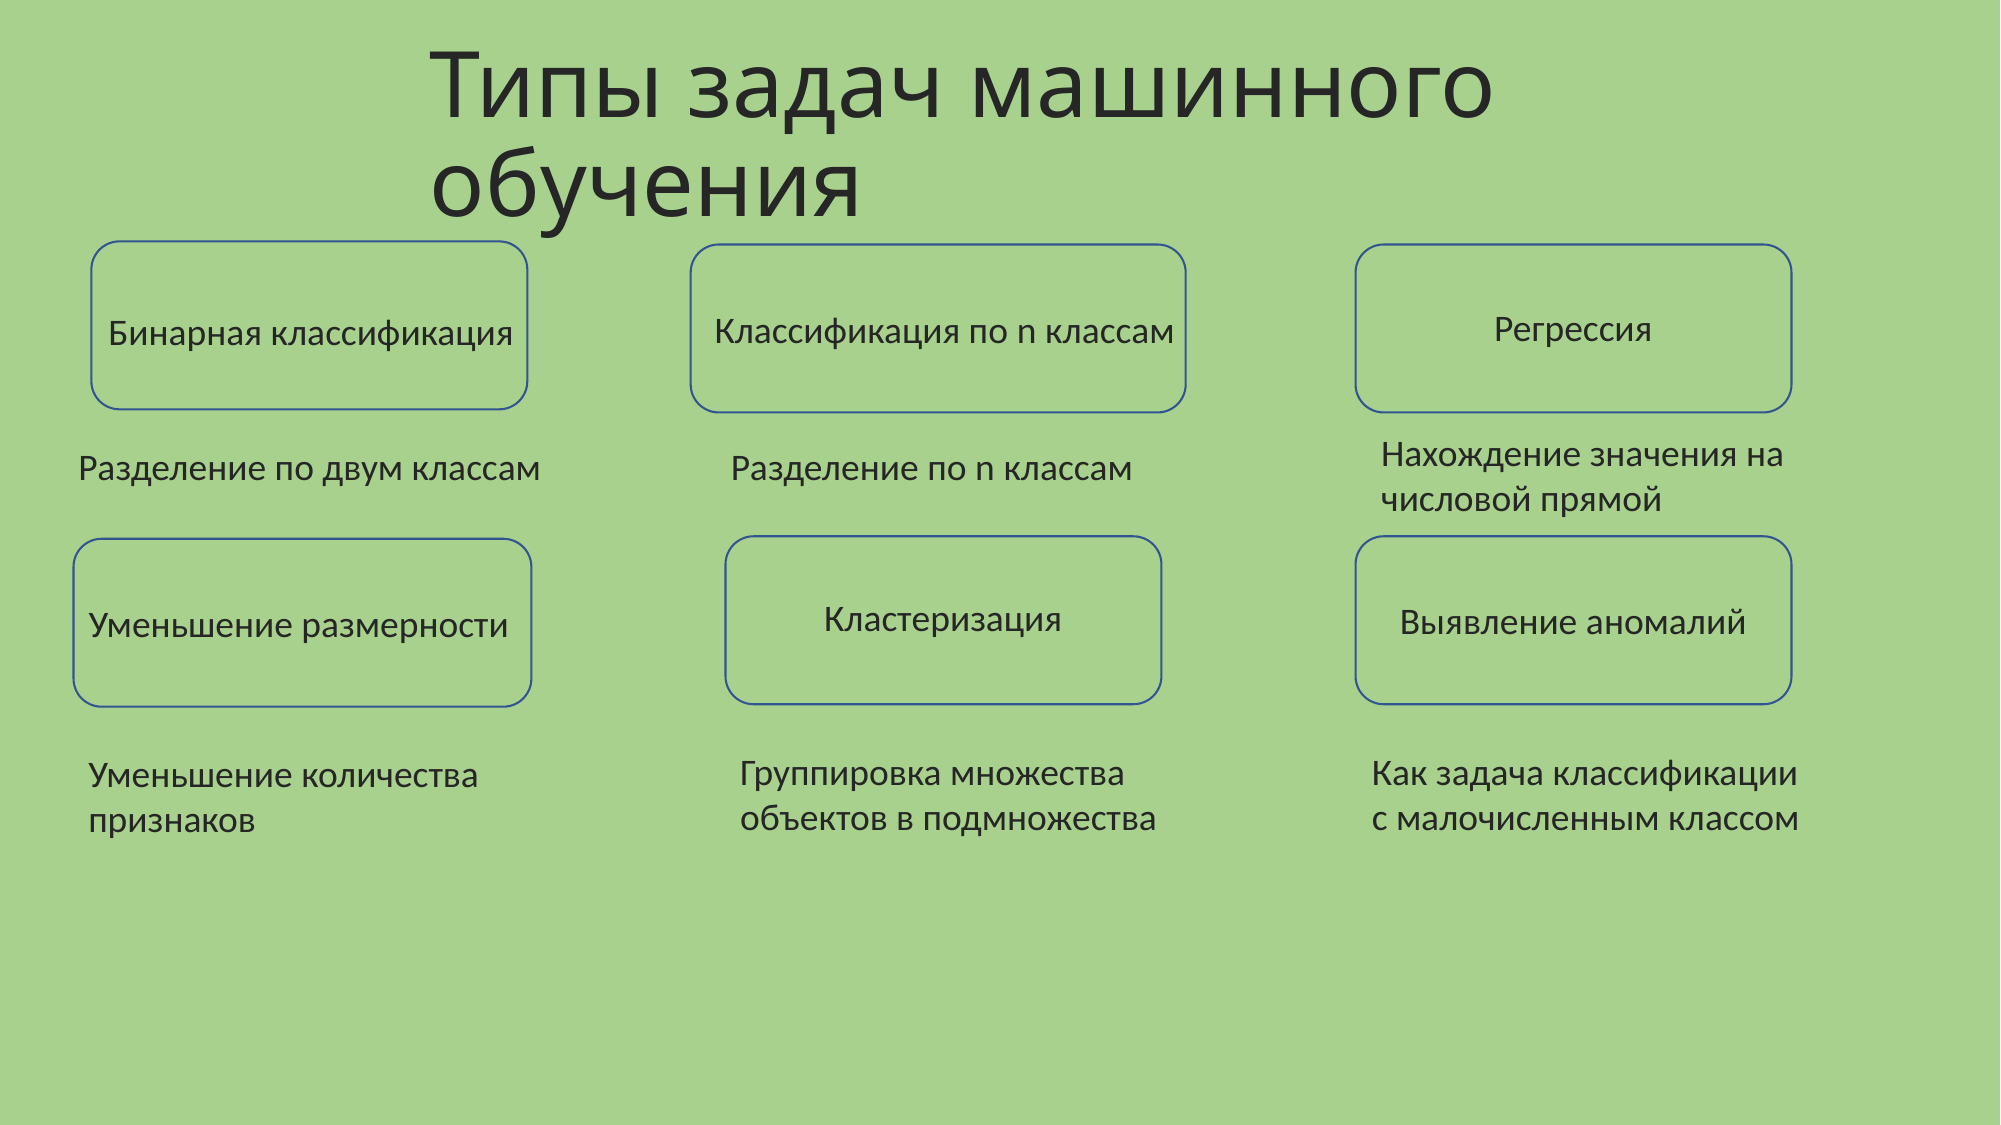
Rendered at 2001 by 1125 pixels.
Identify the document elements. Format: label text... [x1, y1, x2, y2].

title Типы задач машинного обучения [414, 59, 1742, 214]
text_box Как задача классификации с малочисленным классом [1357, 740, 1815, 846]
text_box [90, 240, 529, 411]
text_box Разделение по n классам [715, 435, 1148, 496]
text_box Уменьшение количества признаков [73, 742, 532, 848]
text_box Разделение по двум классам [63, 435, 557, 496]
text_box [724, 535, 1163, 706]
text_box [1354, 535, 1793, 706]
text_box [72, 537, 533, 708]
text_box Группировка множества объектов в подмножества [725, 740, 1192, 846]
text_box Выявление аномалий [1384, 589, 1762, 650]
text_box Уменьшение размерности [73, 592, 525, 653]
text_box [689, 243, 1187, 414]
text_box Нахождение значения на числовой прямой [1366, 421, 1921, 527]
text_box Бинарная классификация [93, 300, 530, 361]
text_box Регрессия [1479, 296, 1668, 357]
text_box Кластеризация [809, 586, 1078, 647]
text_box [1354, 243, 1793, 414]
text_box Классификация по n классам [699, 298, 1190, 358]
